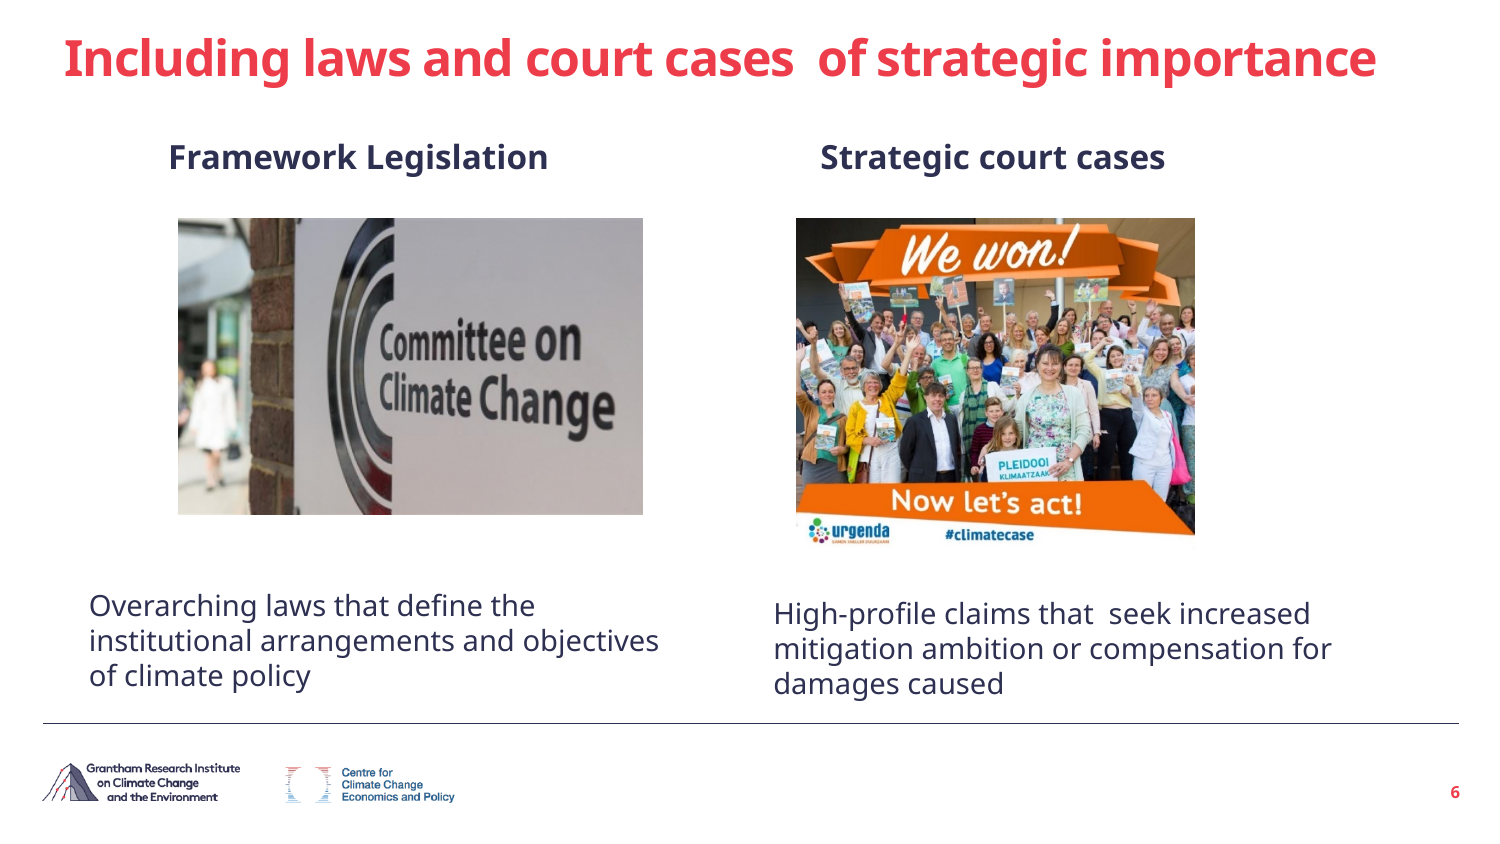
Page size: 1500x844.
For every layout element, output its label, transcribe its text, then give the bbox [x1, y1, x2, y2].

picture [177, 218, 643, 516]
title Including laws and court cases of strategic importance [64, 26, 1421, 168]
picture [42, 763, 240, 801]
picture [796, 218, 1195, 549]
picture [278, 760, 461, 810]
text_box Overarching laws that define the institutional arrangements and objectives of climate policy [74, 580, 687, 700]
list Framework Legislation Strategic court cases [168, 132, 1307, 245]
text_box High-profile claims that seek increased mitigation ambition or compensation for damages caused [758, 588, 1352, 708]
slide_number 6 [1363, 773, 1461, 805]
